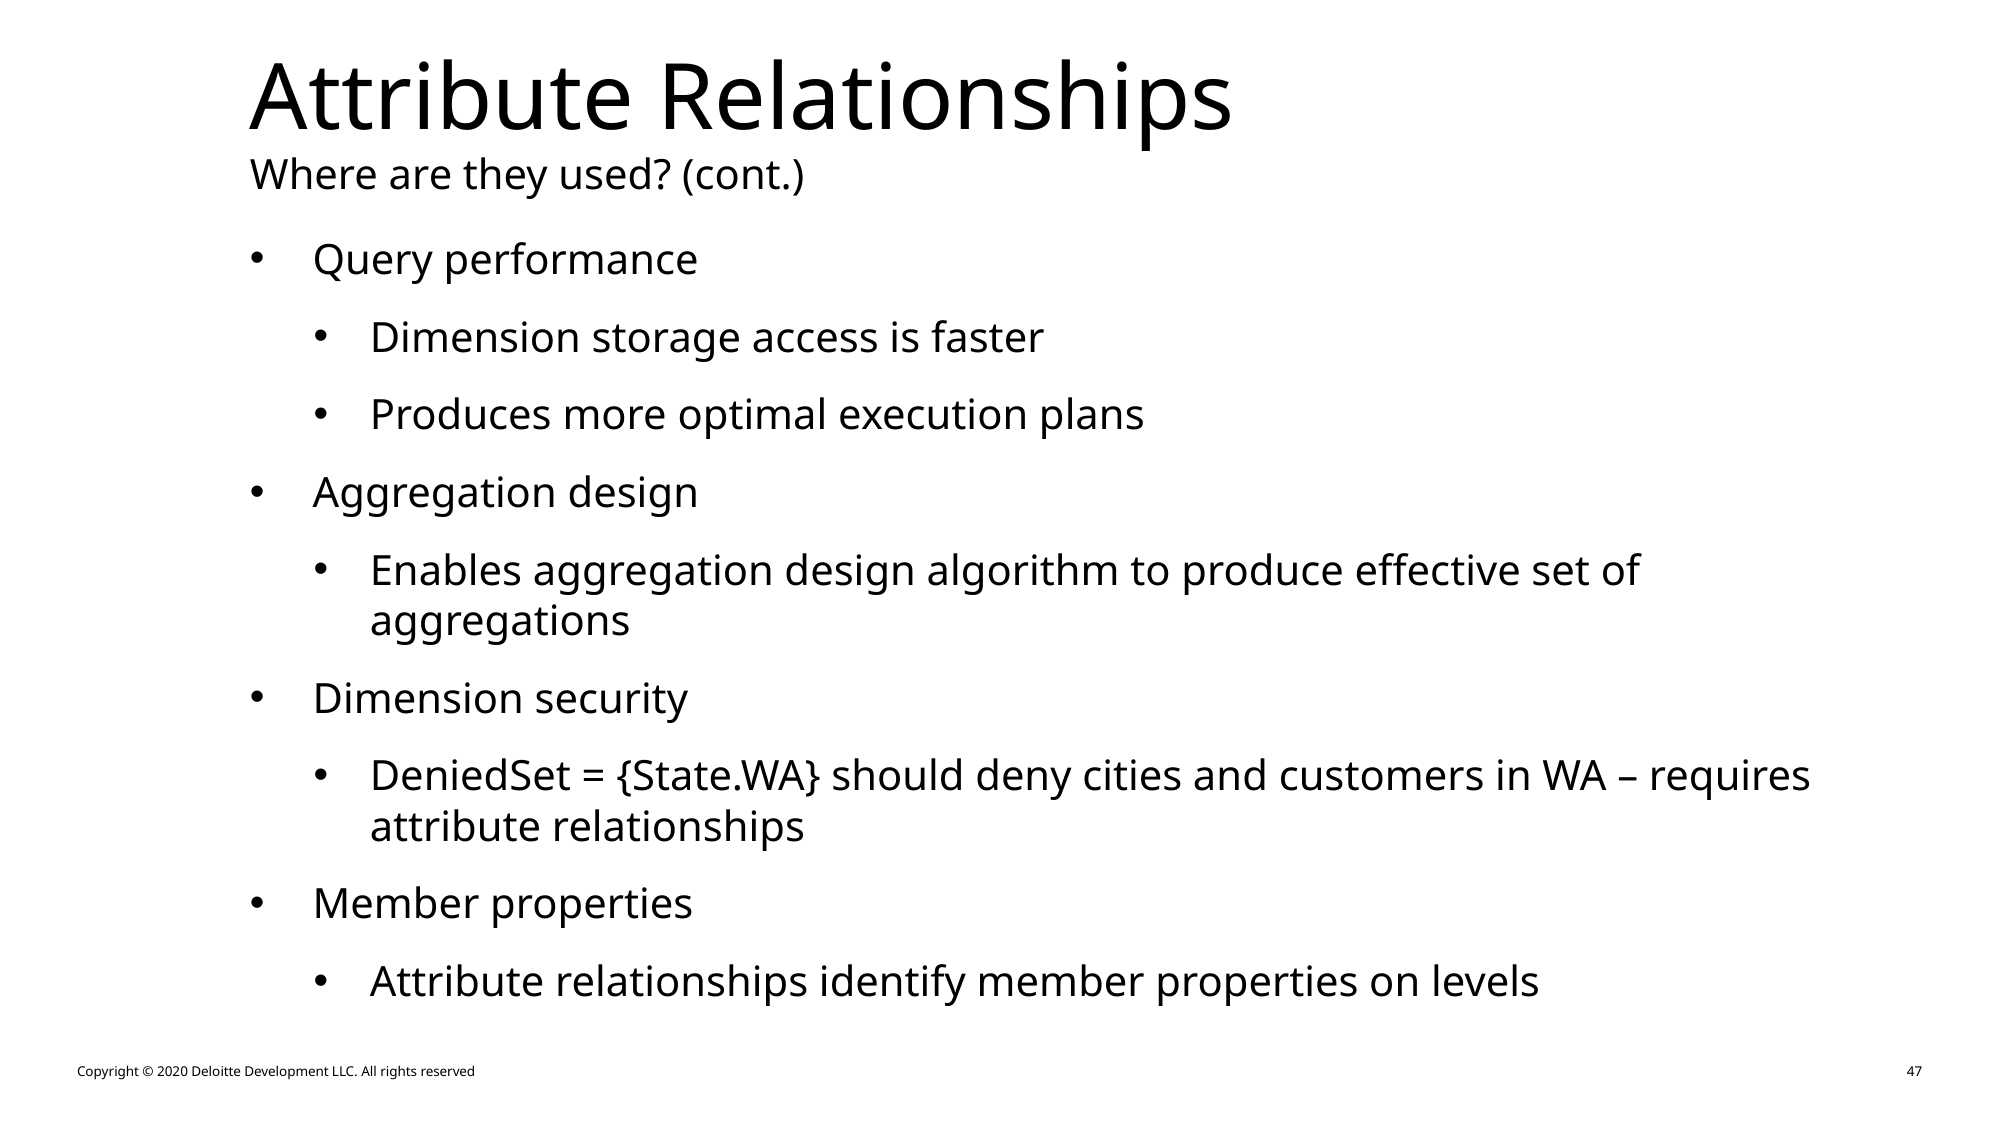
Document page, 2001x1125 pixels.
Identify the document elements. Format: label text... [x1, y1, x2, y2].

list Query performance Dimension storage access is faster Produces more optimal execution plans Aggregation design Enables aggregation design algorithm to produce effective set of aggregations Dimension security DeniedSet = {State.WA} should deny cities and customers in WA – requires attribute relationships Member properties Attribute relationships identify member properties on levels [249, 232, 1856, 1078]
title Attribute Relationships Where are they used? (cont.) [249, 37, 1625, 183]
